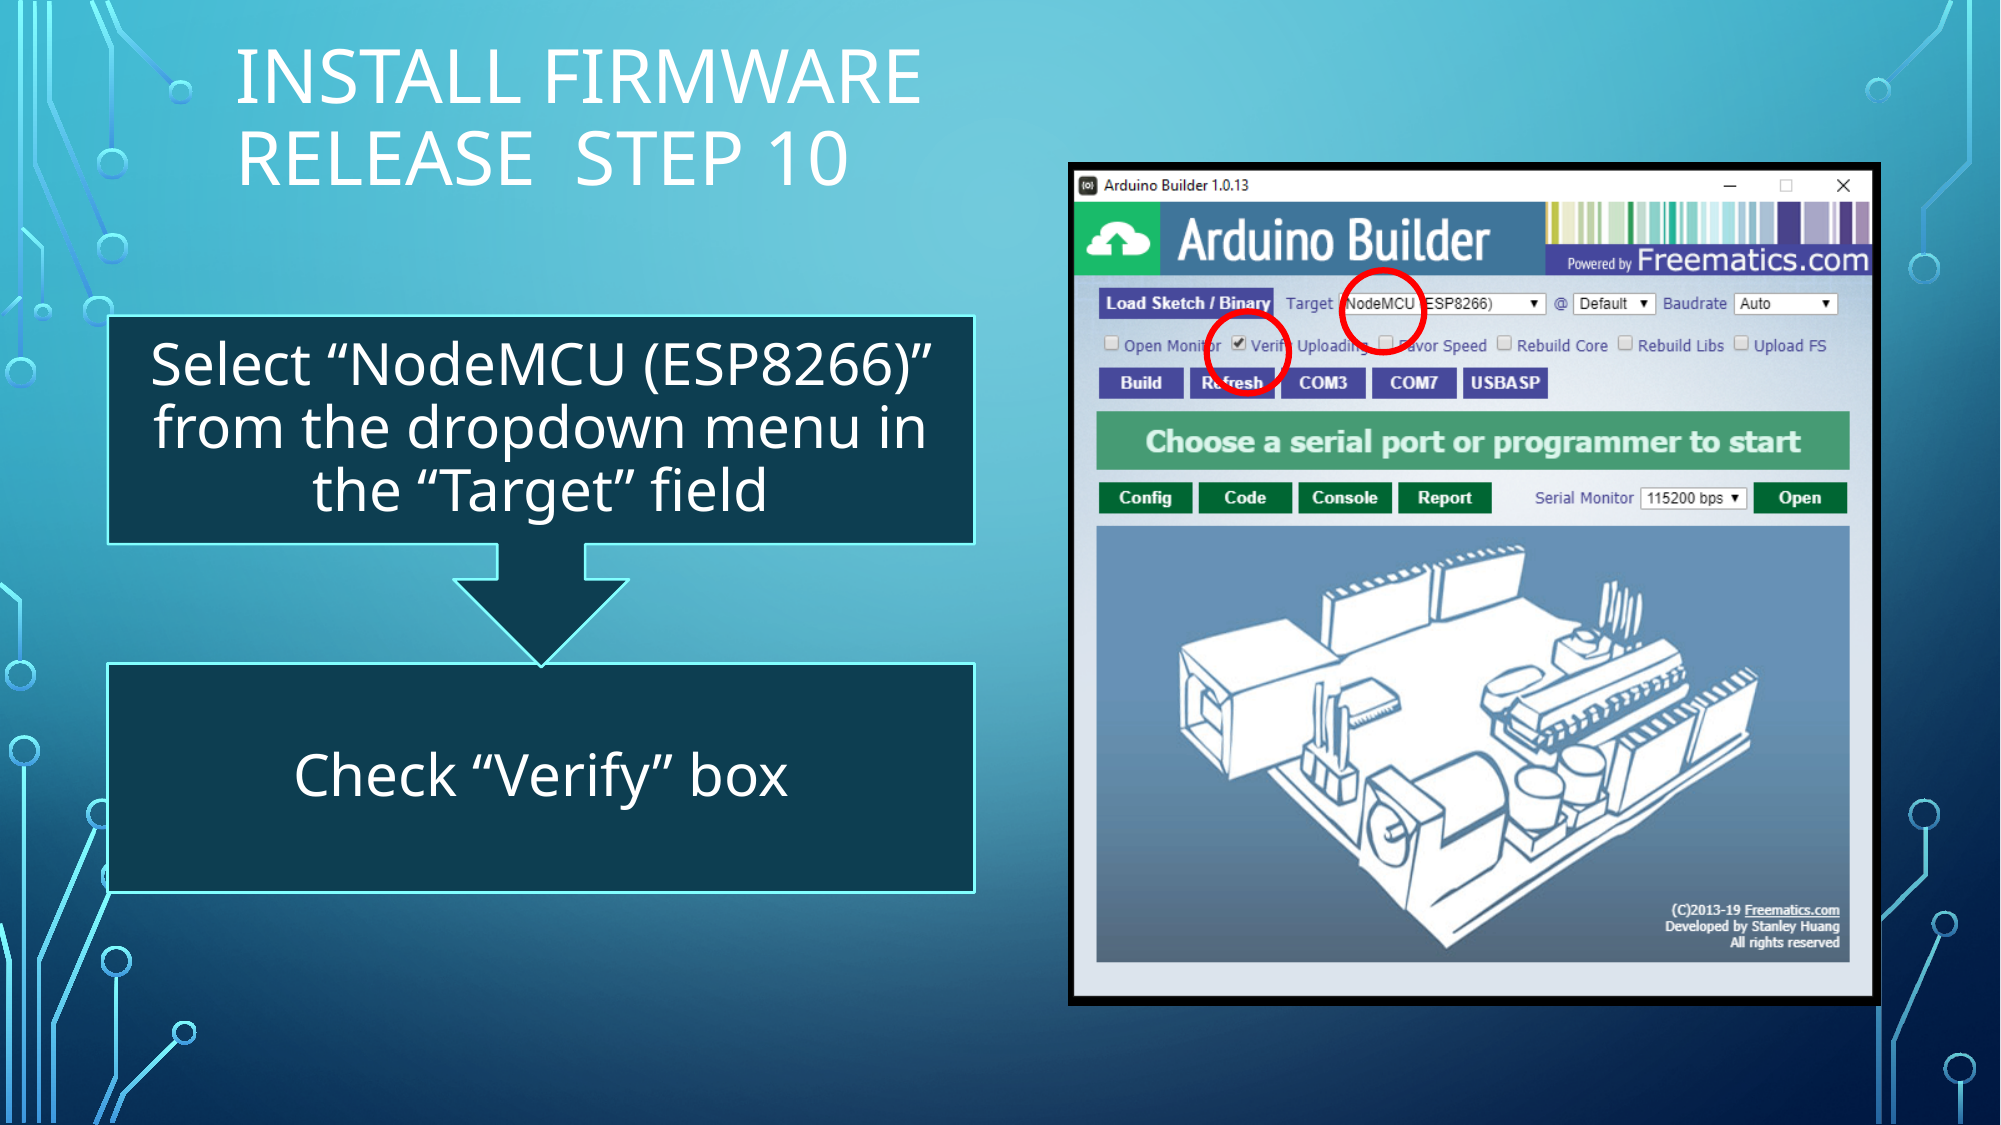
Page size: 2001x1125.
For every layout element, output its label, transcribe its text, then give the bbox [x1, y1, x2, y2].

text_box Install Firmware Release Step 10 [220, 42, 1184, 199]
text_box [107, 314, 975, 893]
picture [1068, 162, 1881, 1006]
